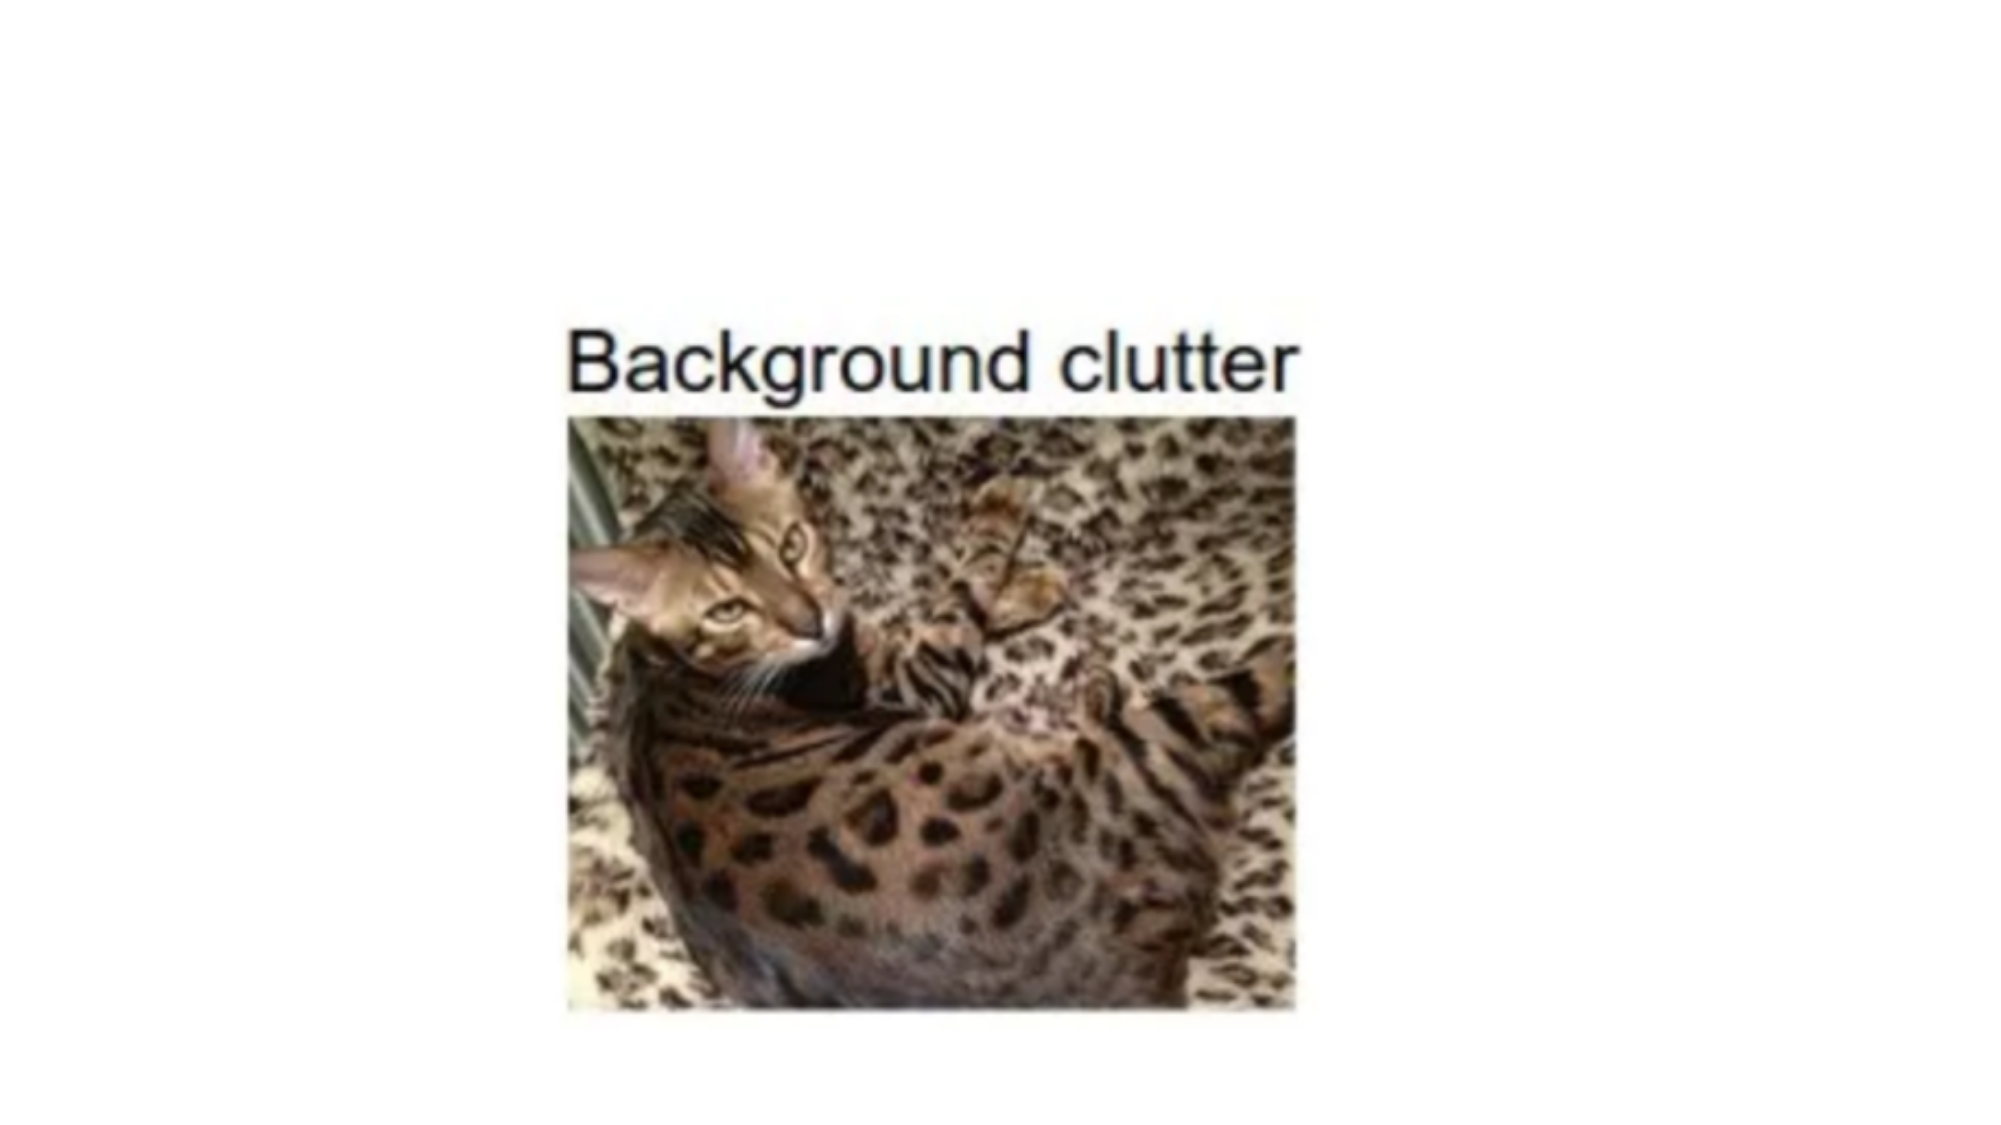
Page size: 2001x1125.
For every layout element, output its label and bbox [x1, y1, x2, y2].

picture [555, 296, 1318, 1030]
